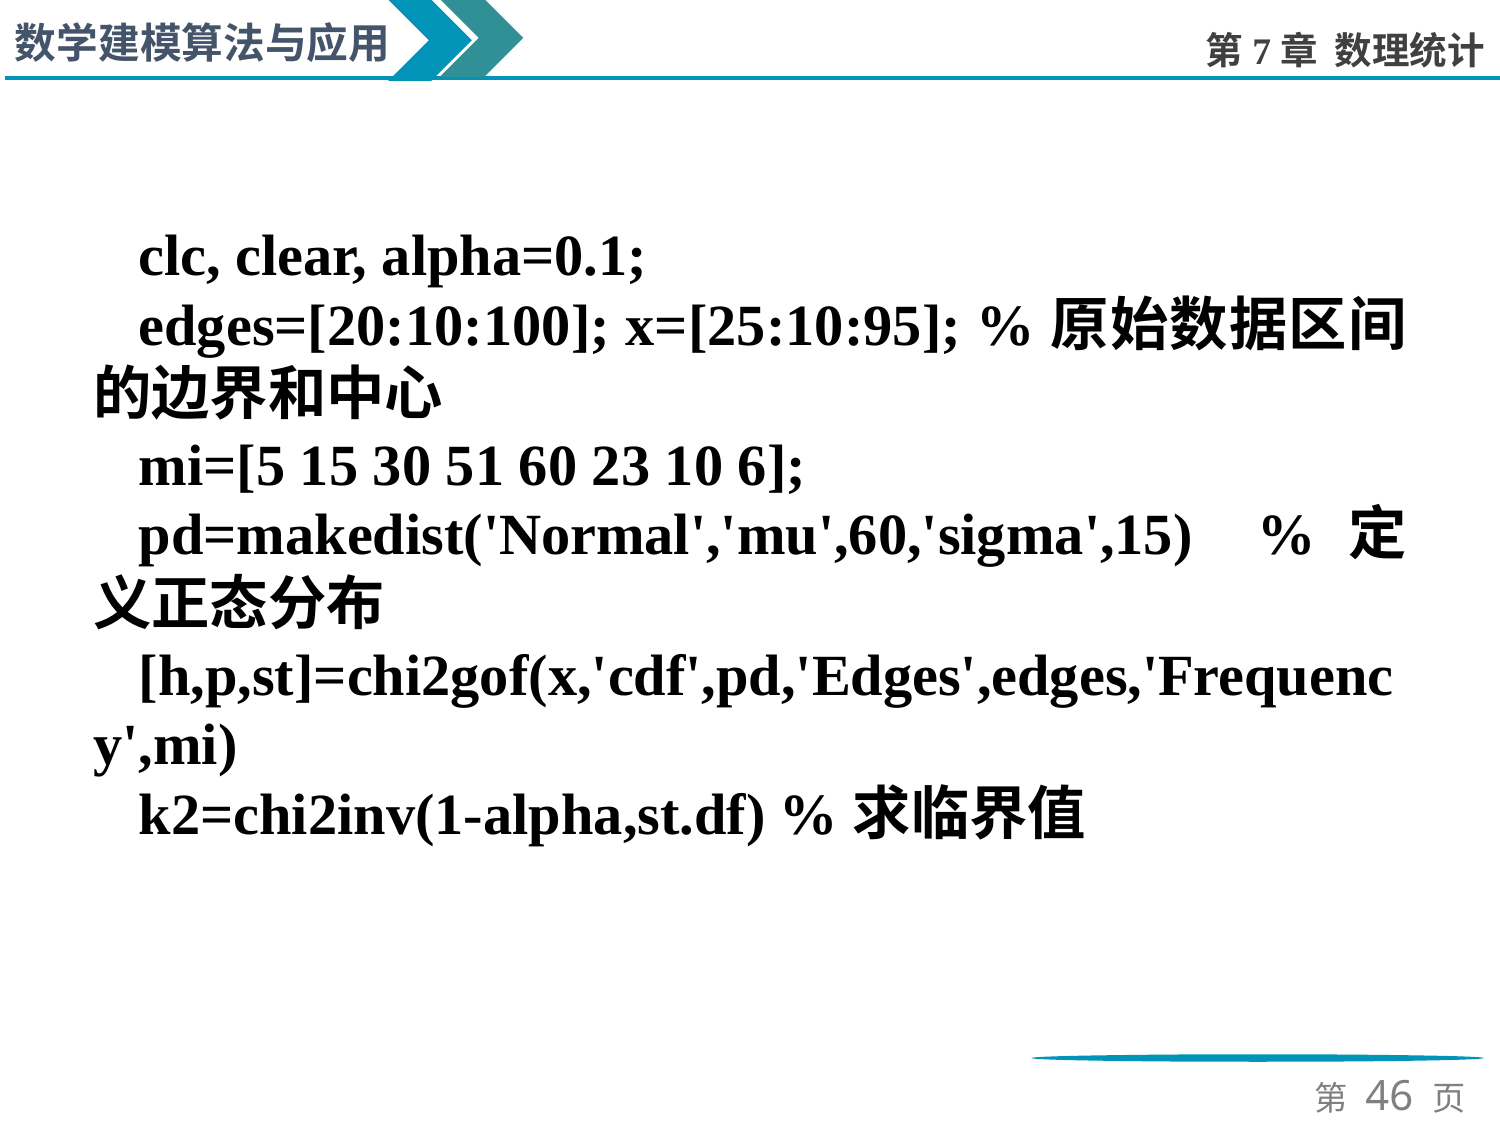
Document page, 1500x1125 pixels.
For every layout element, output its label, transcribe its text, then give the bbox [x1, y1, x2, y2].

text_box clc, clear, alpha=0.1; edges=[20:10:100]; x=[25:10:95]; %原始数据区间的边界和中心 mi=[5 15 30 51 60 23 10 6]; pd=makedist('Normal','mu',60,'sigma',15) %定义正态分布 [h,p,st]=chi2gof(x,'cdf',pd,'Edges',edges,'Frequency',mi) k2=chi2inv(1-alpha,st.df) %求临界值 [78, 209, 1422, 854]
